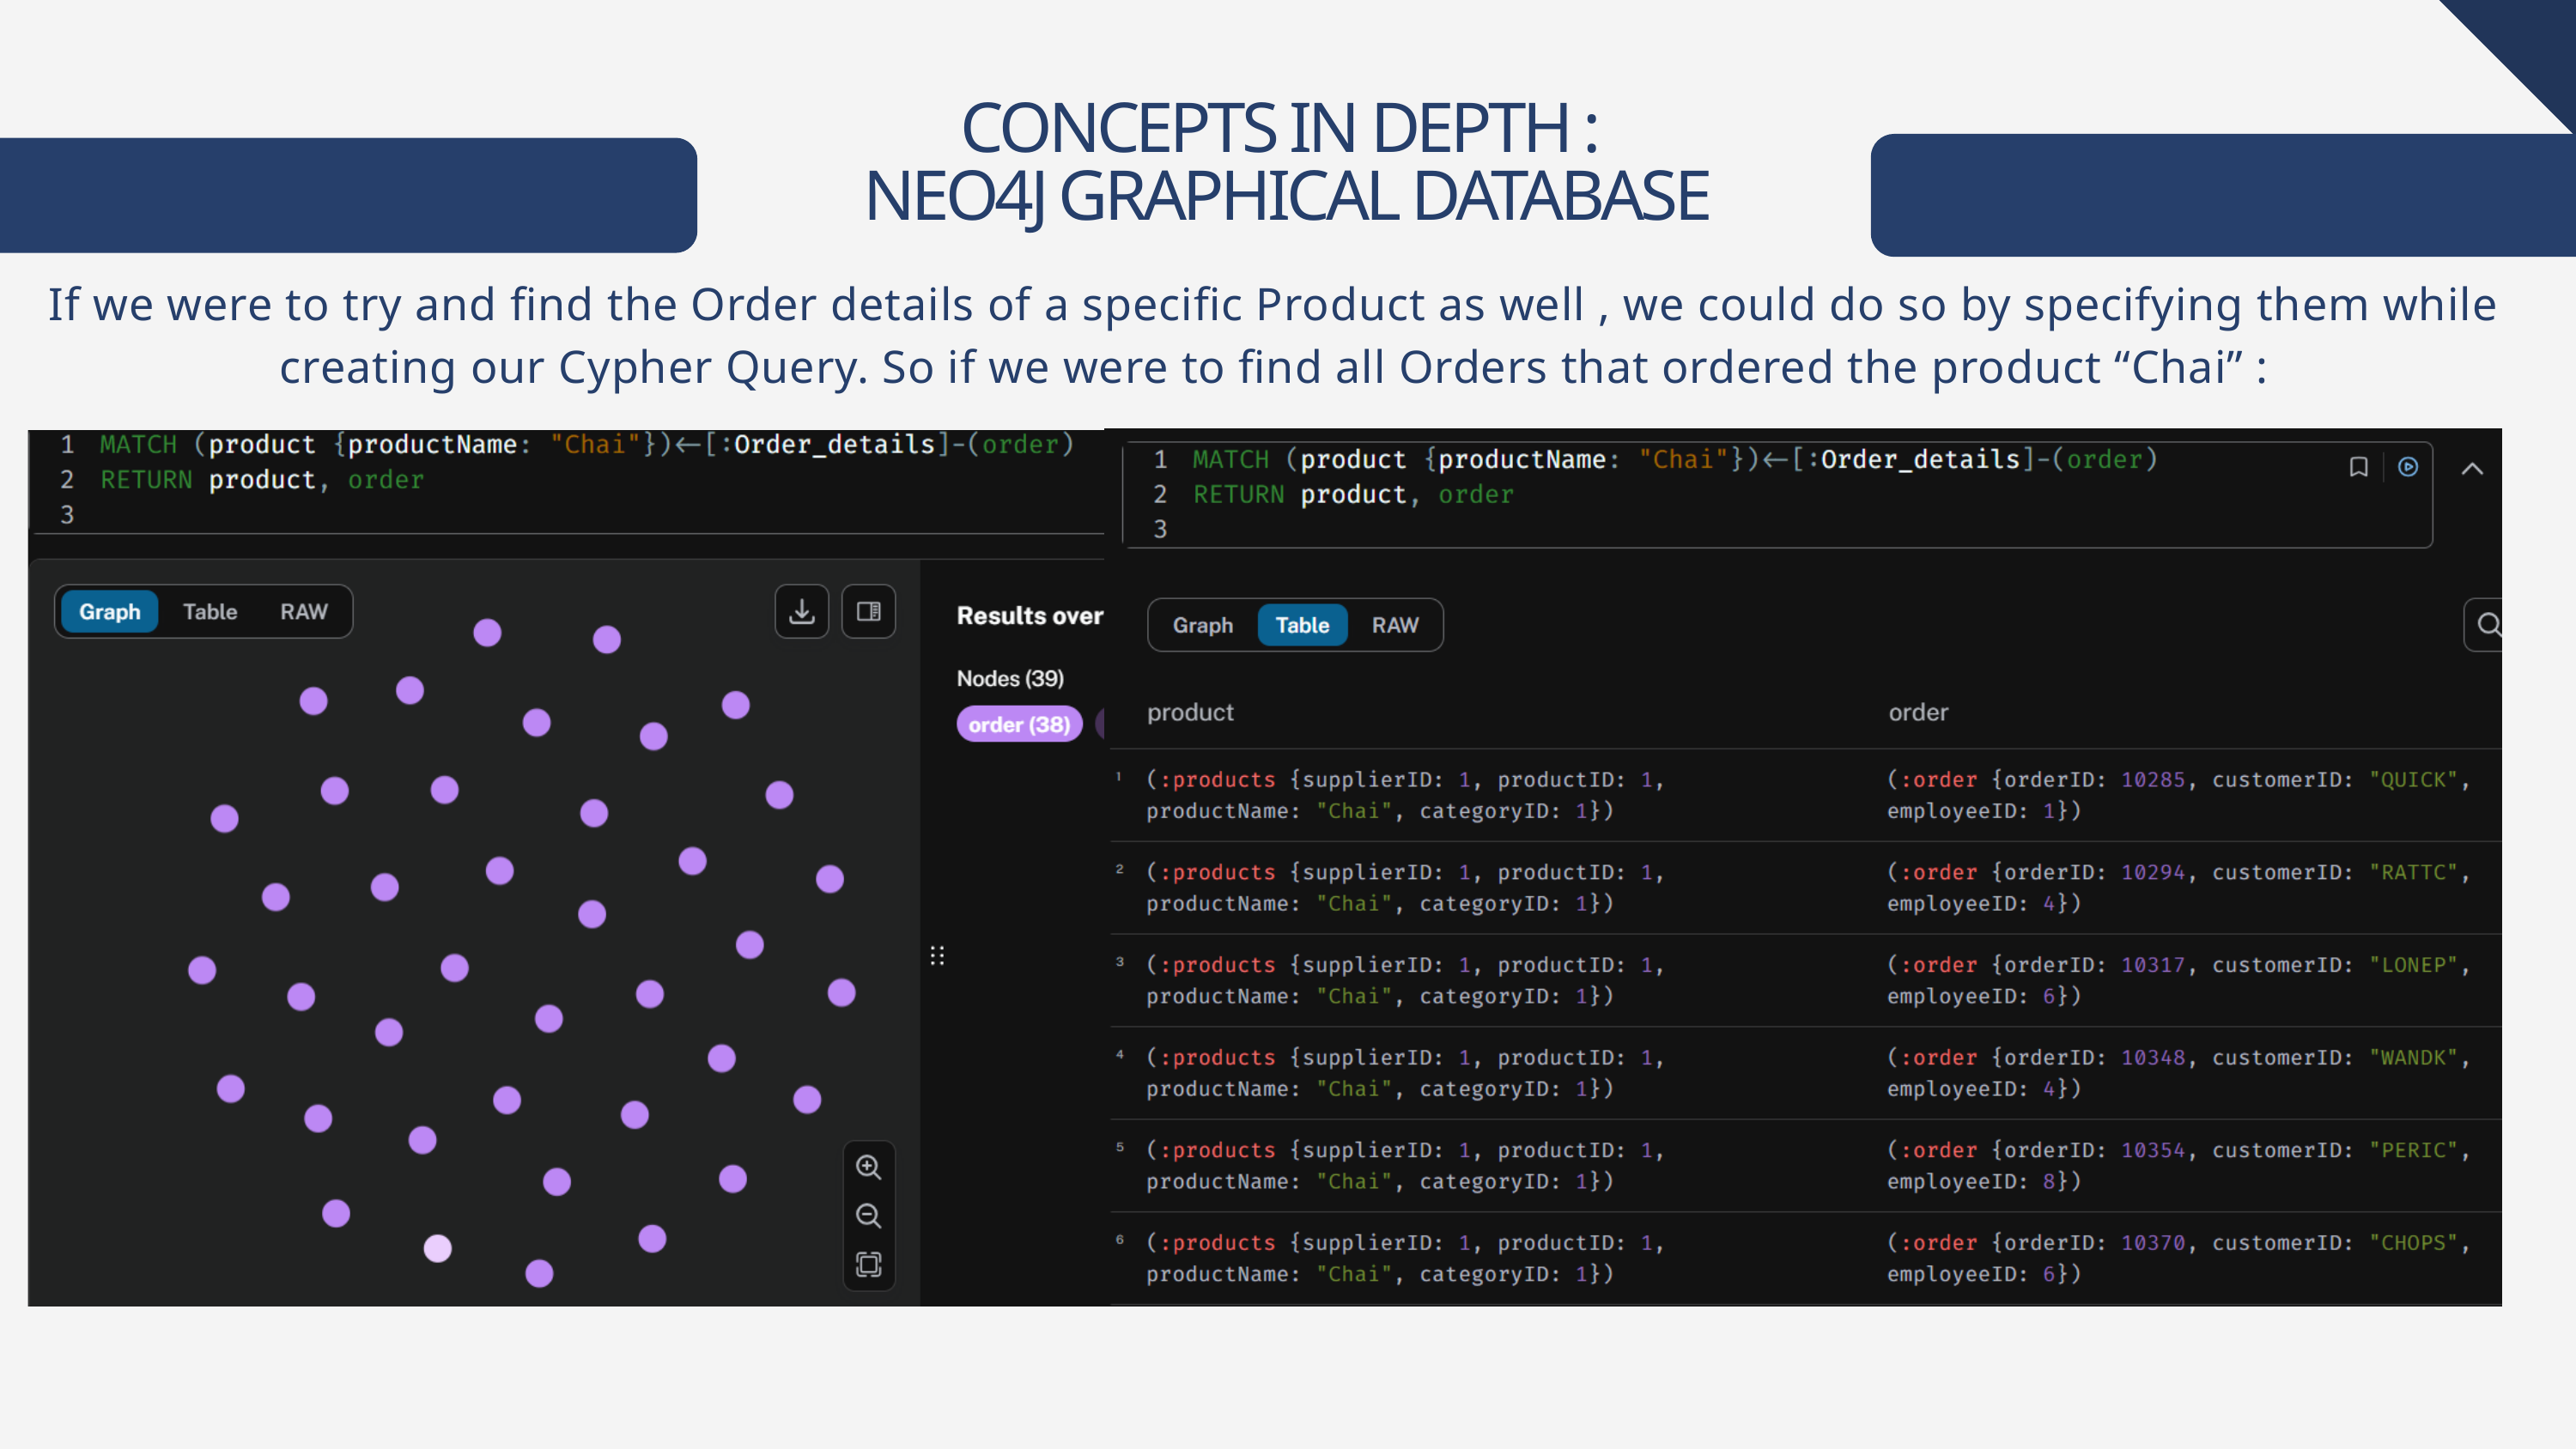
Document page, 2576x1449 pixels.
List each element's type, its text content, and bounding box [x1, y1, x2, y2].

text_box [2439, 0, 2576, 132]
text_box If we were to try and find the Order details of a specific Product as well , we could do so by specifying them while creating our Cypher Query. So if we were to find all Orders that ordered the product “Chai” : [27, 267, 2524, 393]
text_box [1104, 428, 2502, 1307]
text_box CONCEPTS IN DEPTH : NEO4J GRAPHICAL DATABASE [595, 99, 1981, 234]
text_box [27, 430, 1104, 1307]
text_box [1870, 133, 2576, 258]
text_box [0, 137, 698, 253]
